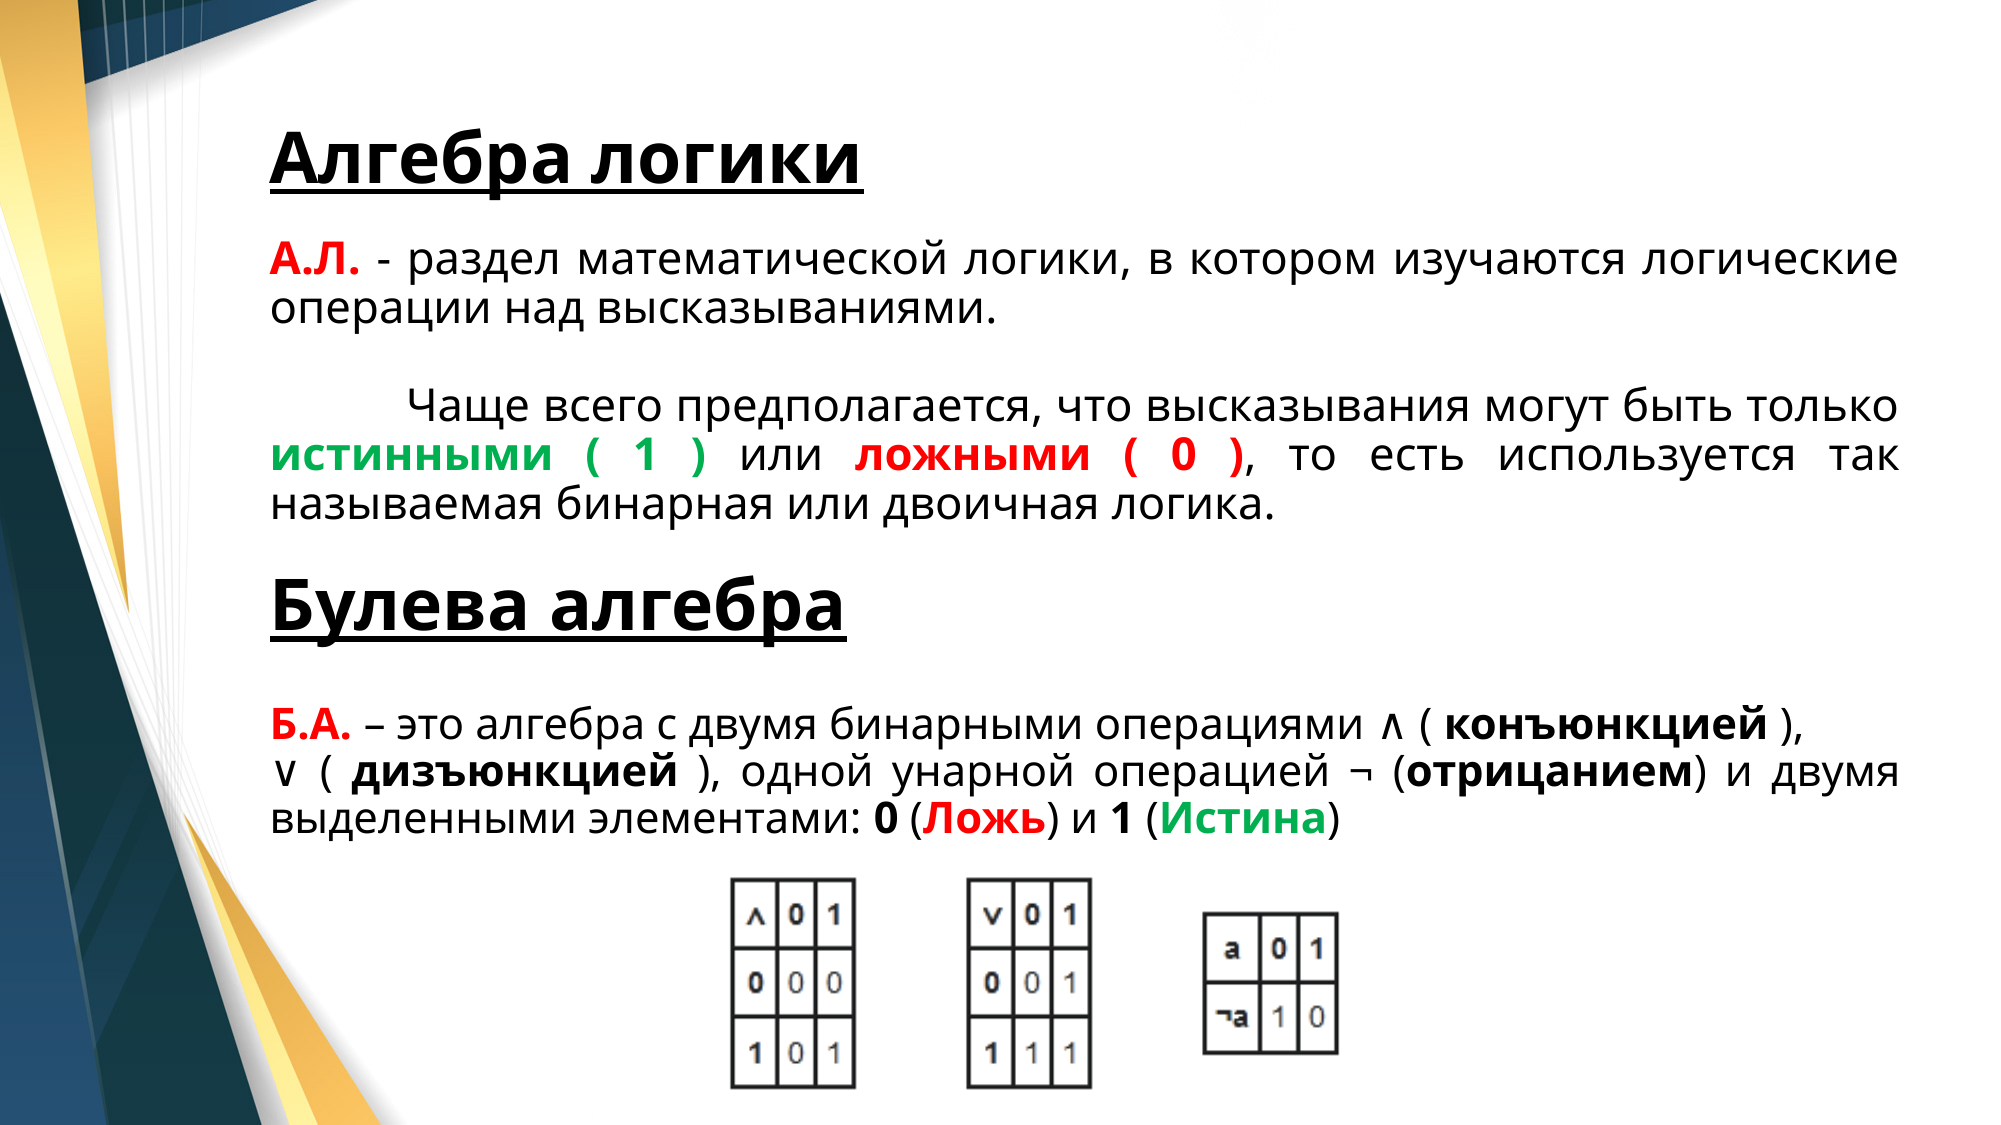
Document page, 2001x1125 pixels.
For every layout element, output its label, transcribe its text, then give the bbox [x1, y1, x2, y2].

picture [0, 0, 2000, 1125]
text_box Б.А. – это алгебра с двумя бинарными операциями ∧ ( конъюнкцией ), ∨ ( дизъюнкцией ), одной унарной операцией ¬ (отрицанием) и двумя выделенными элементами: 0 (Ложь) и 1 (Истина) [254, 681, 1916, 864]
text_box А.Л. - раздел математической логики, в котором изучаются логические операции над высказываниями. Чаще всего предполагается, что высказывания могут быть только истинными ( 1 ) или ложными ( 0 ), то есть используется так называемая бинарная или двоичная логика. [254, 226, 1916, 538]
text_box Булева алгебра [254, 538, 888, 688]
title Алгебра логики [254, 79, 888, 226]
